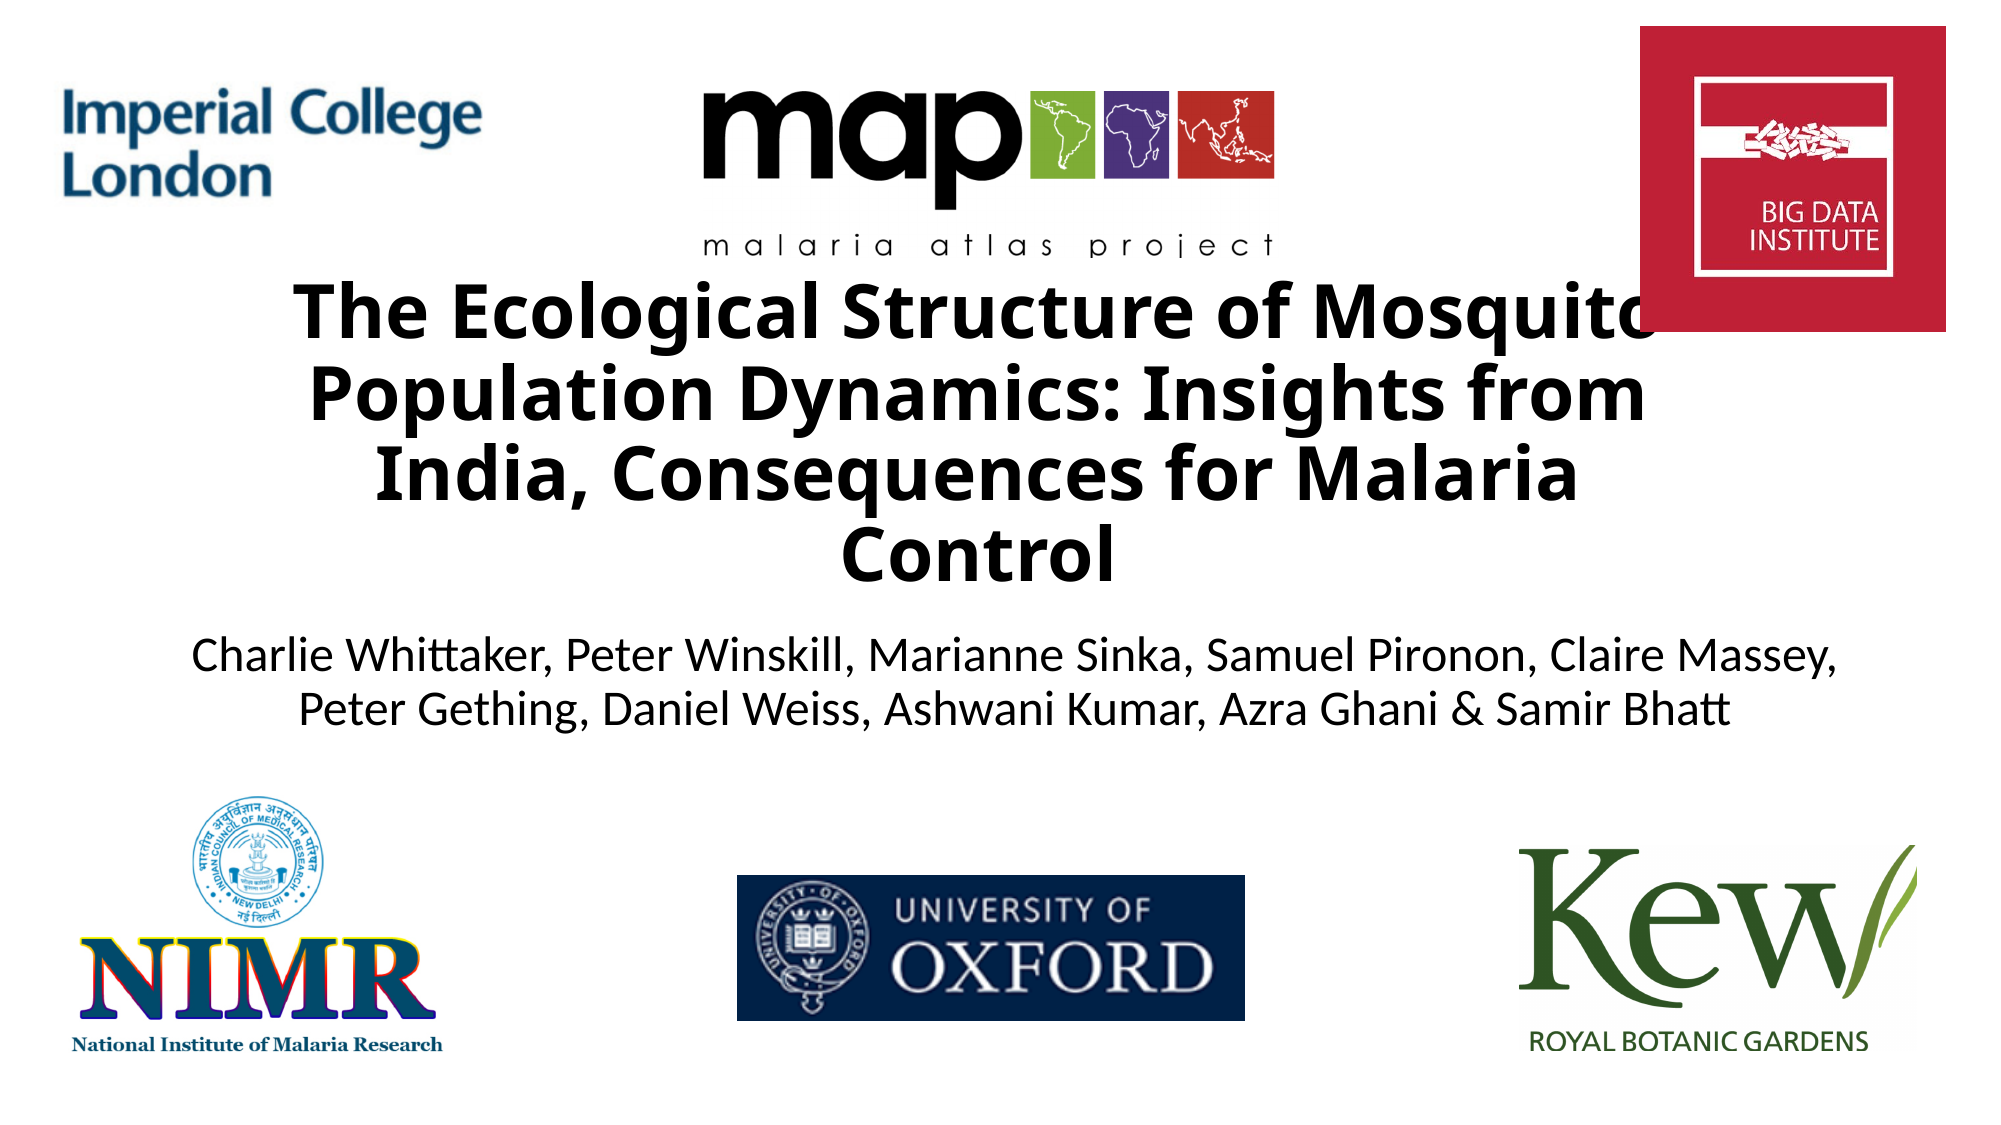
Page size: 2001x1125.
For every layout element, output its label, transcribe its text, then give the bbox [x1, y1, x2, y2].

picture [40, 70, 509, 214]
subtitle Charlie Whittaker, Peter Winskill, Marianne Sinka, Samuel Pironon, Claire Massey, Peter Gething, Daniel Weiss, Ashwani Kumar, Azra Ghani & Samir Bhatt [146, 620, 1884, 779]
title The Ecological Structure of Mosquito Population Dynamics: Insights from India, Consequences for Malaria Control [228, 214, 1729, 606]
picture [1519, 845, 1917, 1051]
picture [703, 91, 1279, 258]
picture [737, 875, 1245, 1021]
picture [1640, 26, 1946, 332]
picture [59, 794, 454, 1065]
